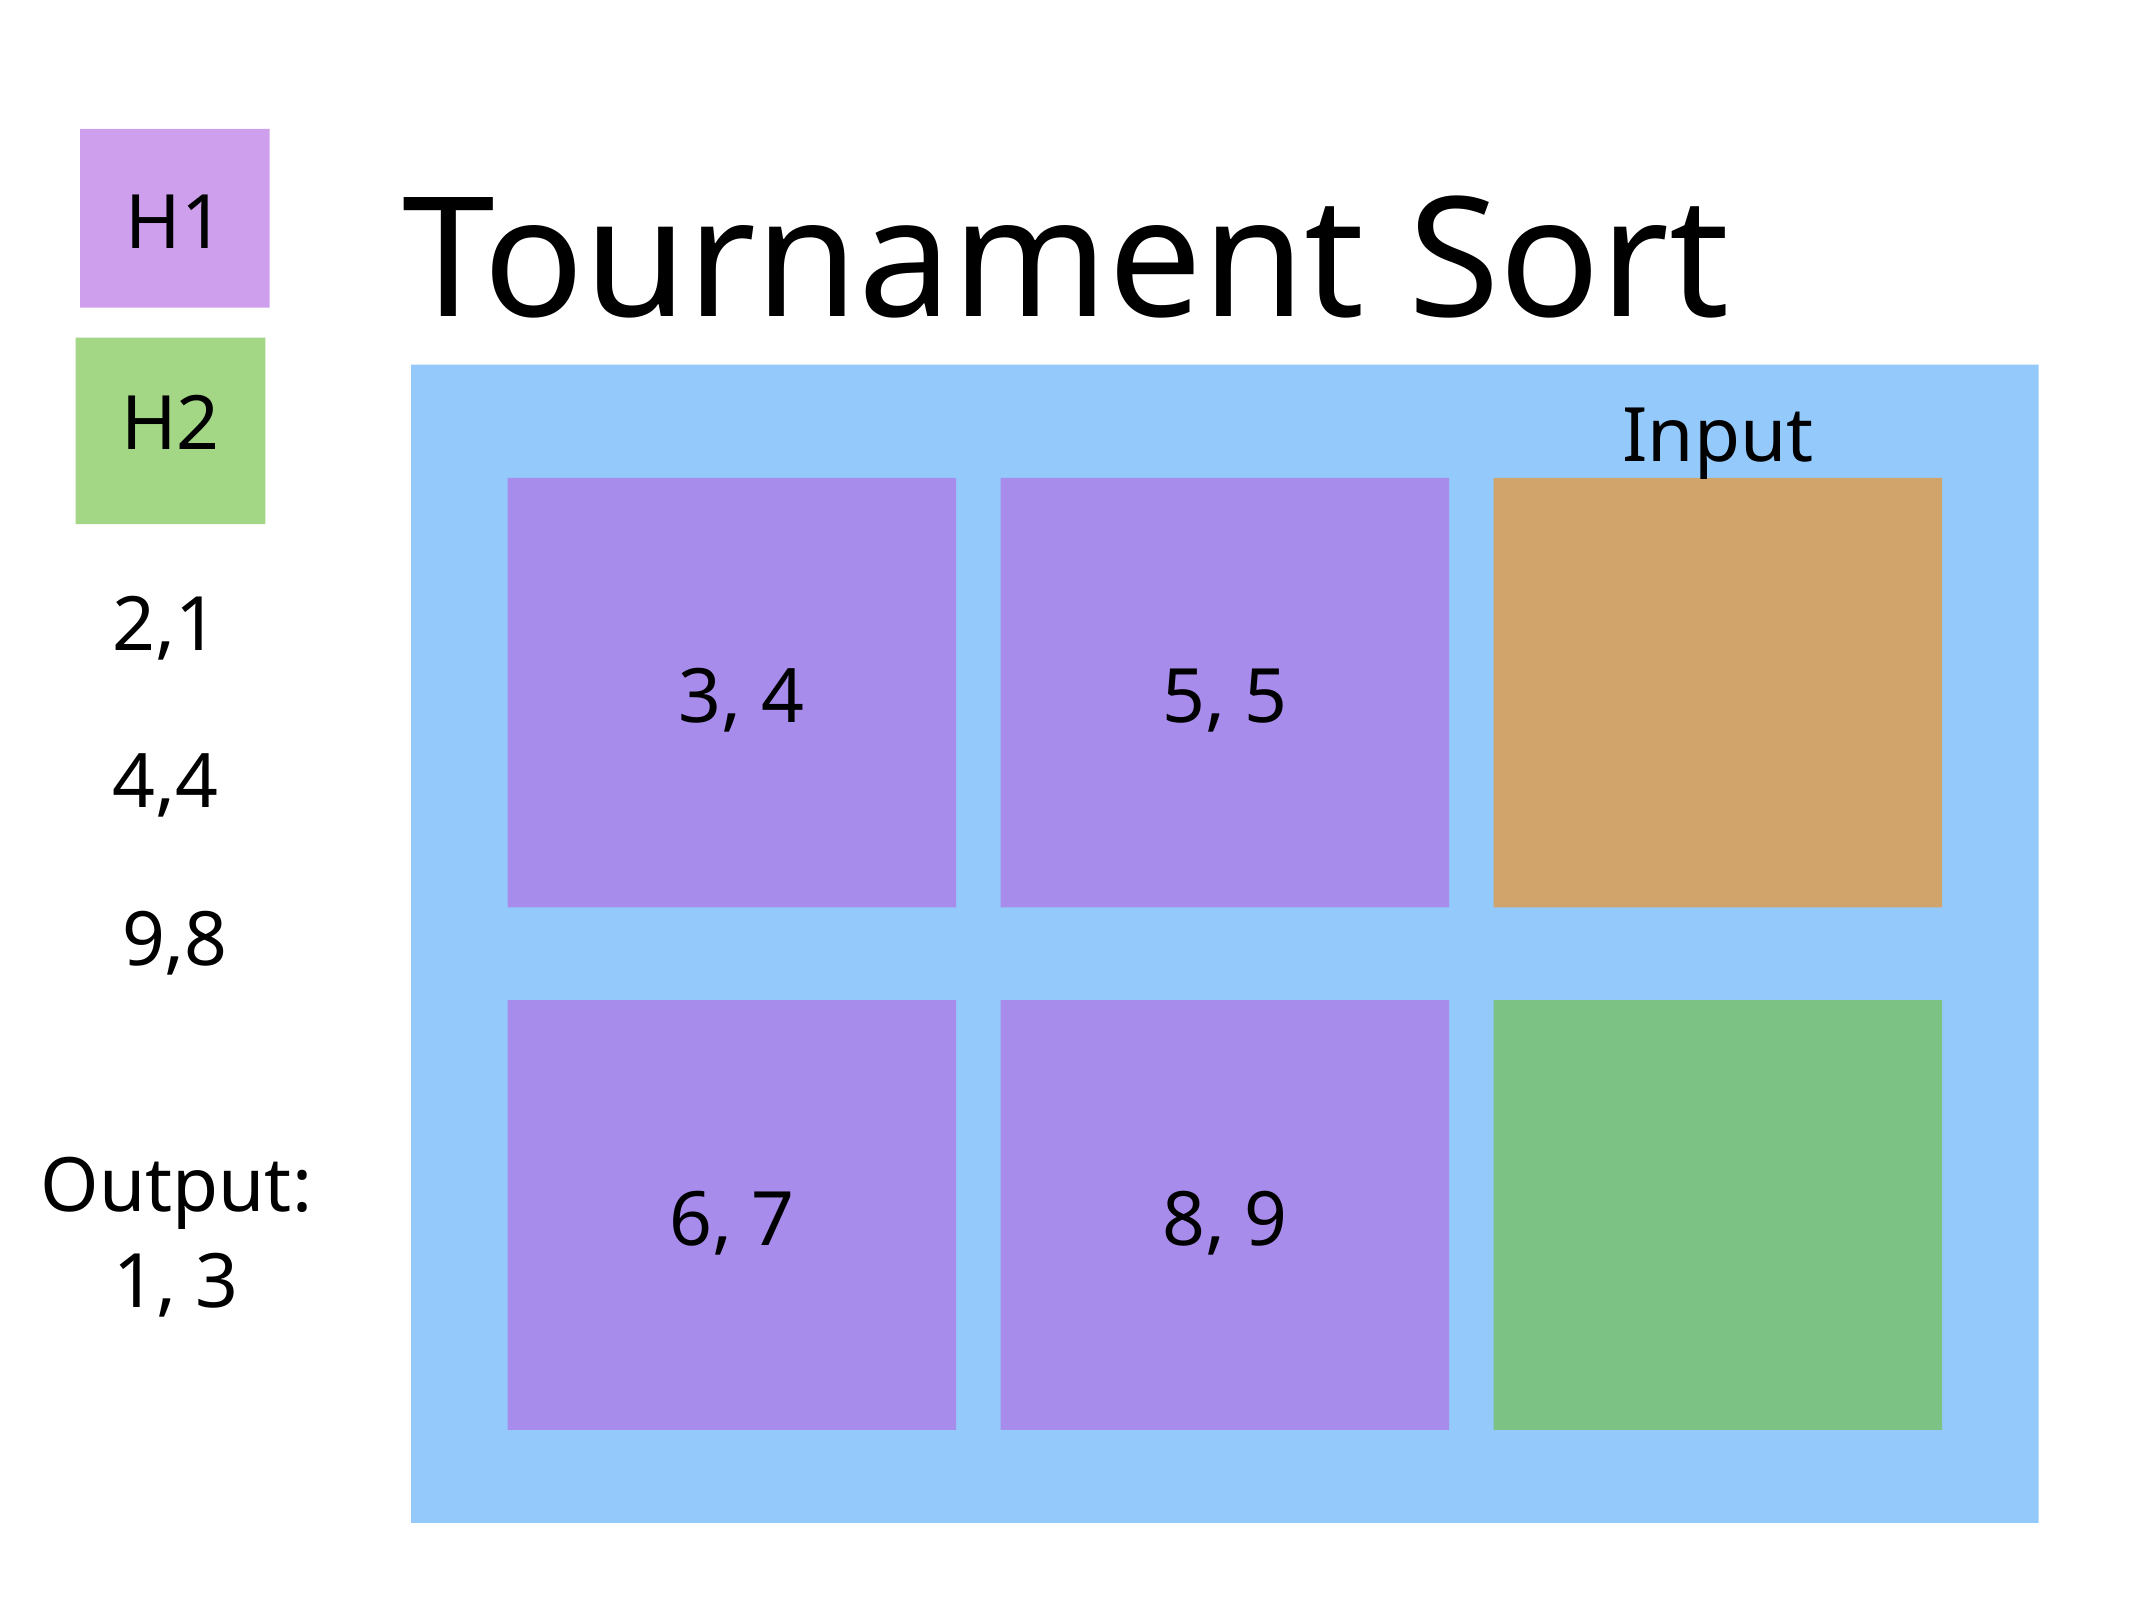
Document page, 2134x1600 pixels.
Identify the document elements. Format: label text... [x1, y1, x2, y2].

text_box [75, 337, 266, 525]
text_box Input [1614, 378, 1822, 485]
text_box [507, 477, 957, 908]
text_box [1000, 477, 1450, 908]
text_box 4,4 [103, 724, 247, 832]
text_box 2,1 [103, 567, 247, 675]
text_box 1, 3 [105, 1224, 248, 1331]
text_box [1493, 1000, 1943, 1430]
text_box 9,8 [113, 881, 237, 989]
text_box [411, 364, 2039, 1523]
title Tournament Sort [155, 72, 1978, 428]
text_box [80, 128, 270, 308]
text_box 6, 7 [660, 1161, 804, 1269]
text_box 8, 9 [1153, 1161, 1297, 1269]
text_box 5, 5 [1153, 639, 1297, 746]
text_box H1 [117, 165, 233, 272]
text_box Output: [32, 1128, 321, 1236]
text_box [1493, 477, 1943, 908]
text_box [1000, 1000, 1450, 1430]
text_box H2 [112, 366, 229, 473]
text_box 3, 4 [651, 639, 813, 746]
text_box [507, 1000, 957, 1430]
